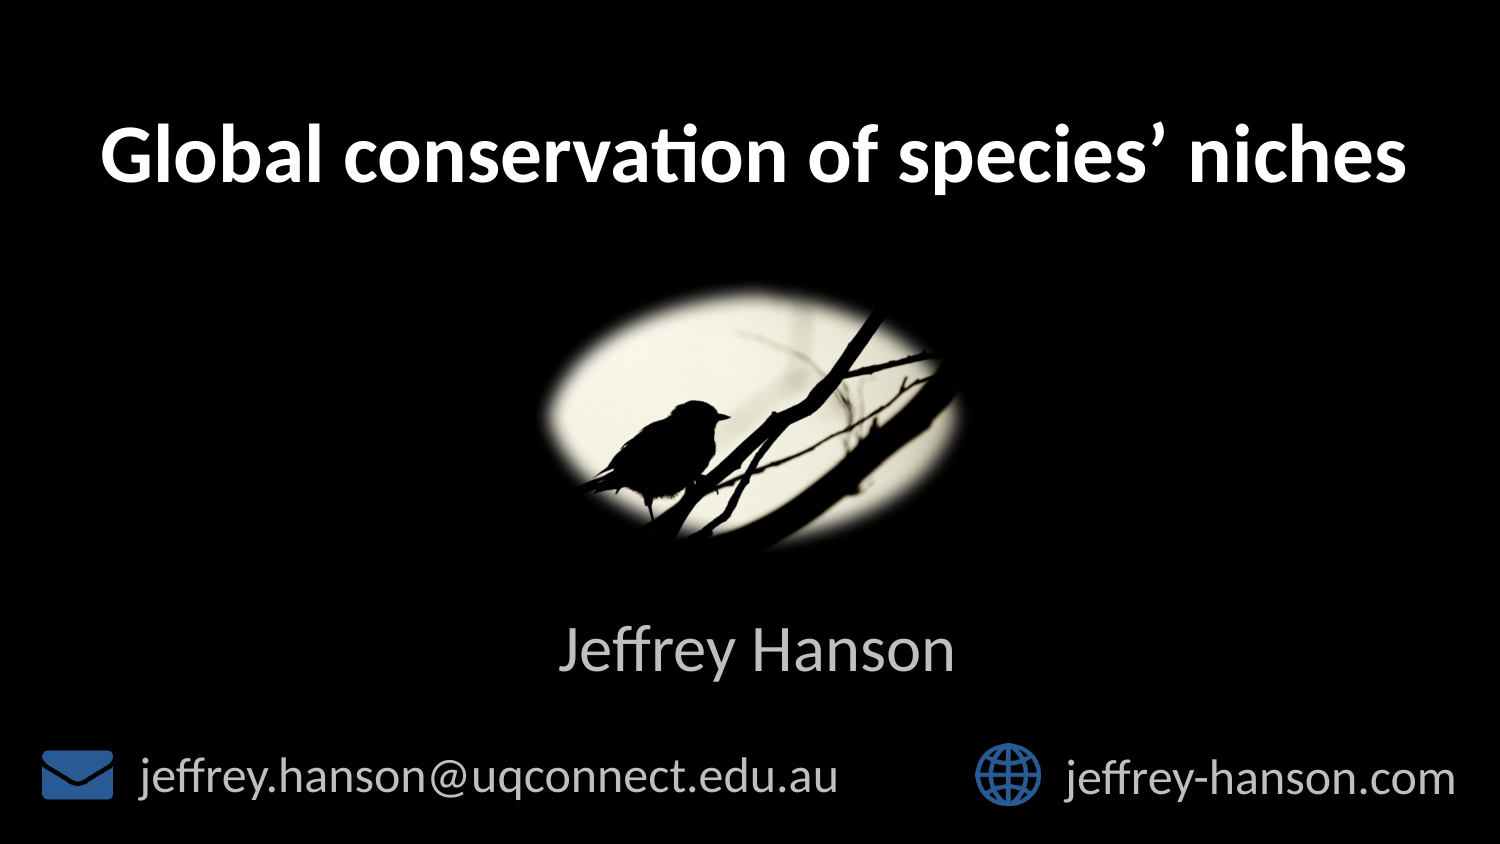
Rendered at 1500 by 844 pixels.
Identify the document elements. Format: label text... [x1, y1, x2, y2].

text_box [974, 736, 1476, 813]
title Global conservation of species’ niches [23, 14, 1486, 284]
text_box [42, 734, 859, 811]
subtitle Jeffrey Hanson [137, 596, 1378, 697]
picture [528, 276, 976, 557]
